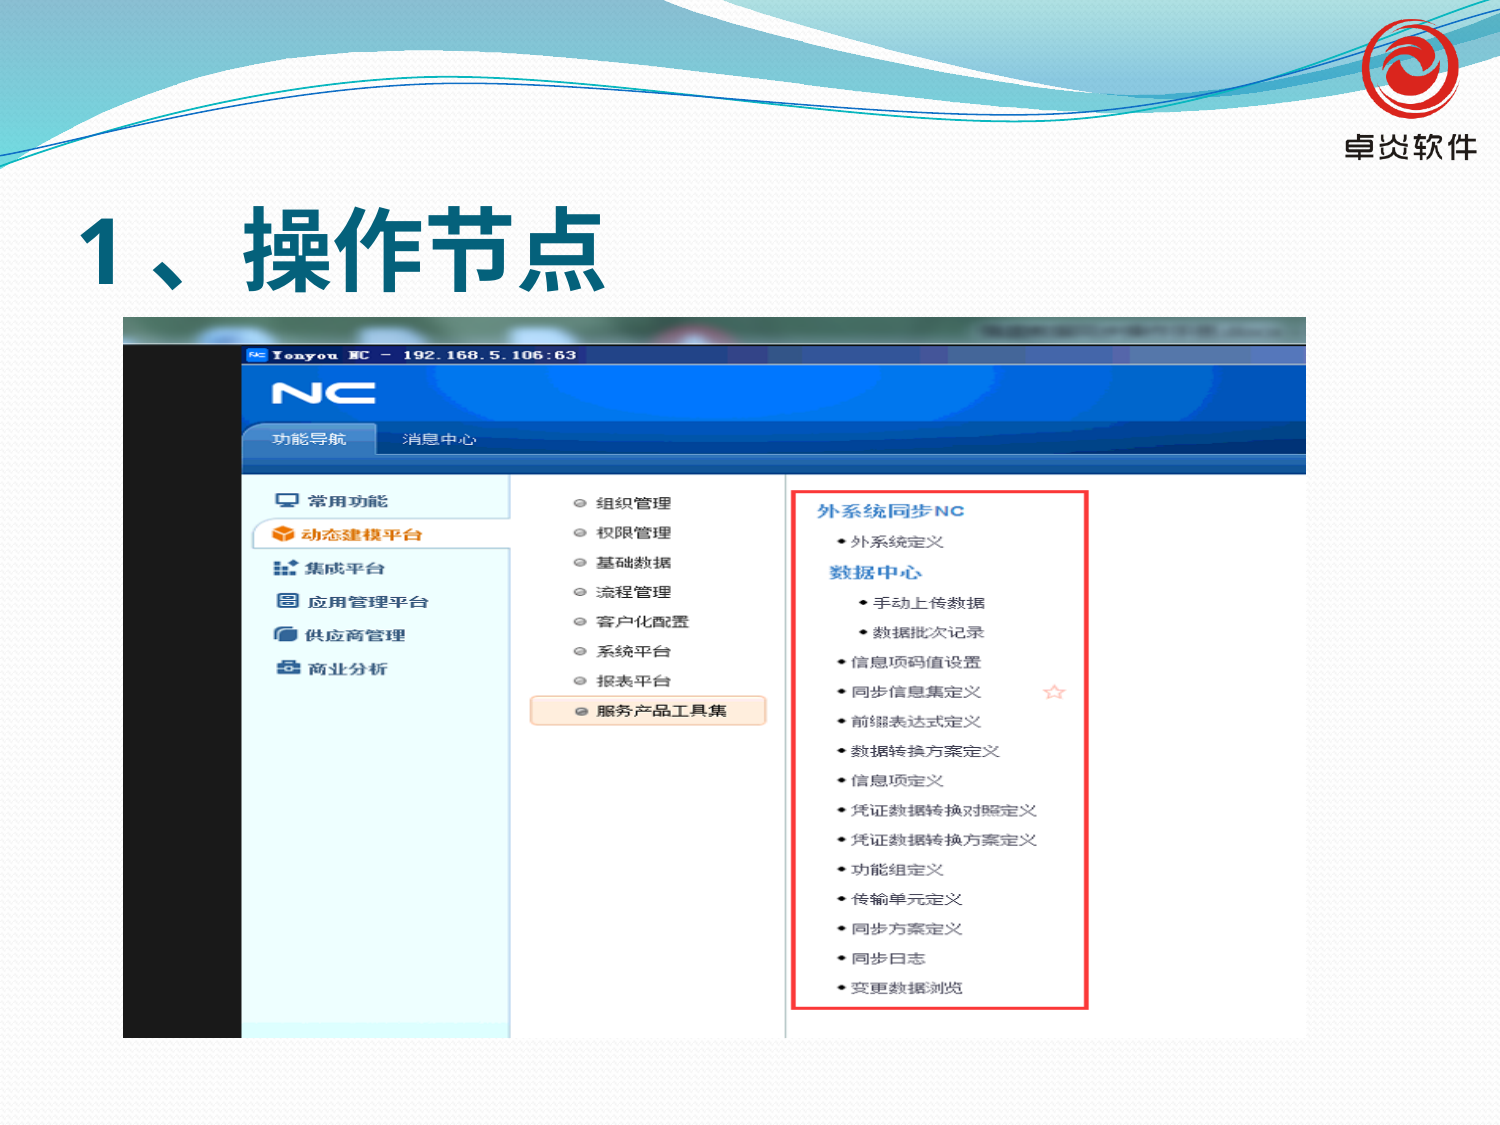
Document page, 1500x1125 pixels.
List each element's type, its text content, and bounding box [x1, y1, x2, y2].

title 1、操作节点 [75, 115, 1425, 303]
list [123, 317, 1306, 1038]
picture [1324, 2, 1497, 176]
